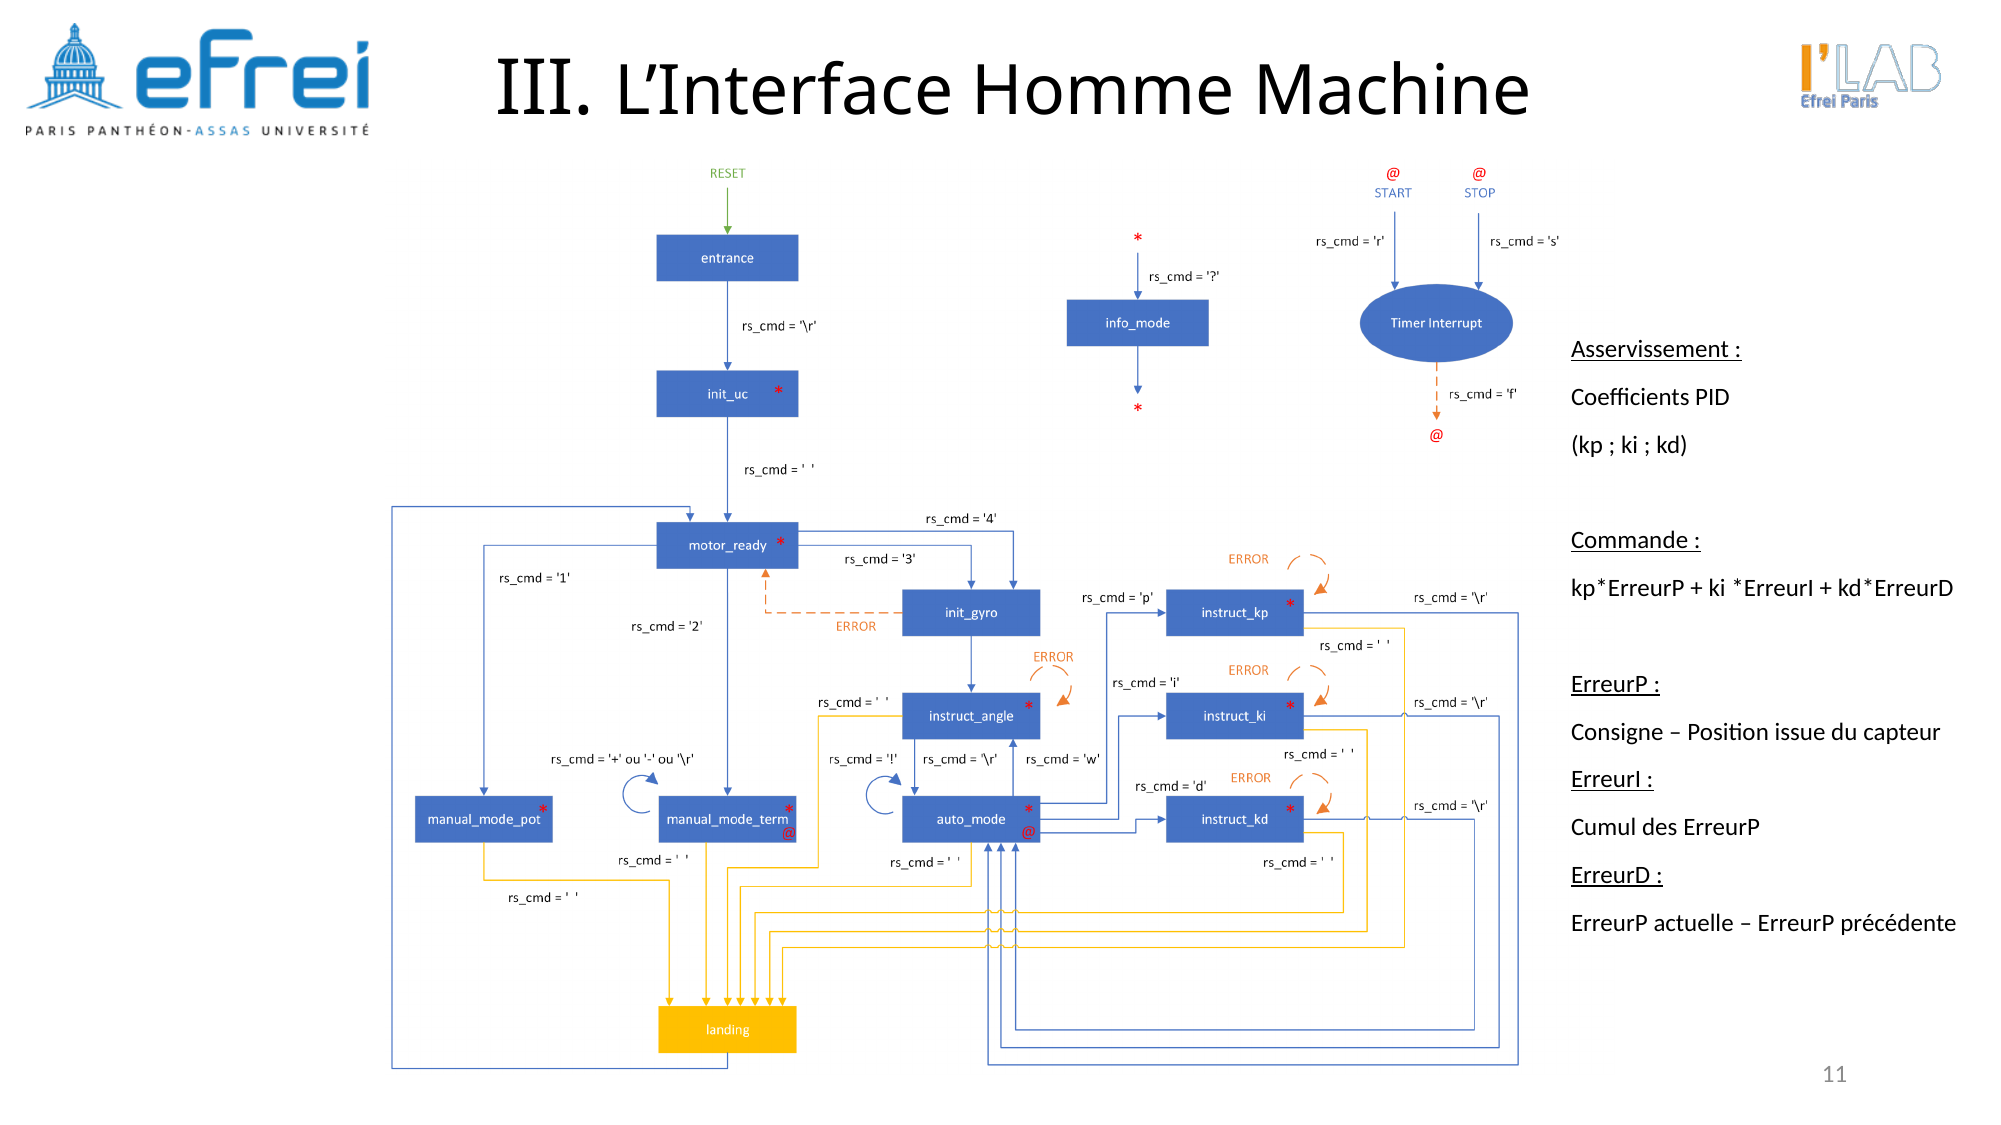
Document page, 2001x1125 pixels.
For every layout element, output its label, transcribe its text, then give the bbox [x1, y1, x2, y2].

text_box III. L’Interface Homme Machine [480, 20, 1595, 159]
text_box Asservissement : Coefficients PID (kp ; ki ; kd) Commande : kp*ErreurP + ki *ErreurI + kd*ErreurD ErreurP : Consigne – Position issue du capteur ErreurI : Cumul des ErreurP ErreurD : ErreurP actuelle – ErreurP précédente [1615, 328, 1985, 1043]
picture [385, 159, 1615, 1075]
slide_number 11 [1412, 1043, 1863, 1103]
picture [1788, 2, 1946, 160]
picture [26, 23, 371, 138]
